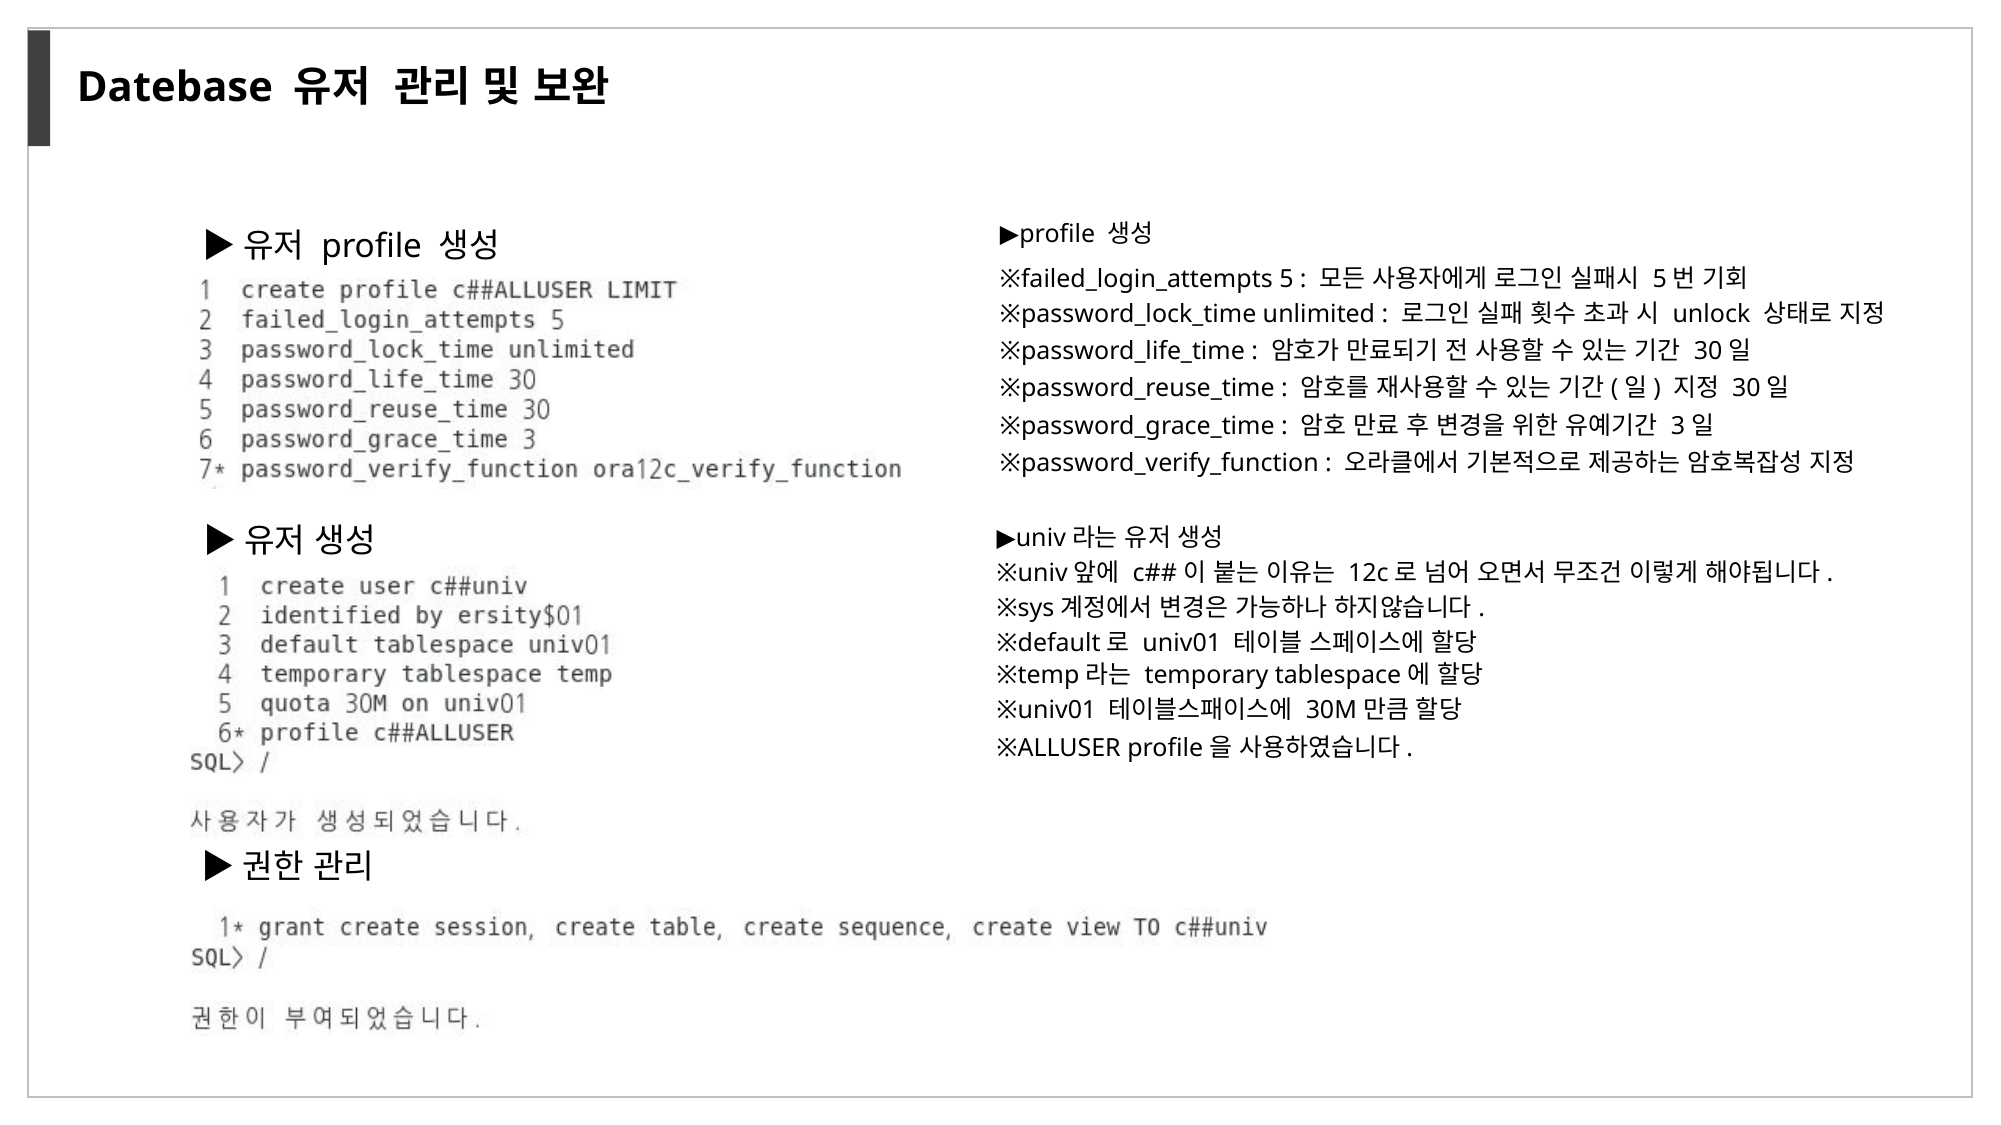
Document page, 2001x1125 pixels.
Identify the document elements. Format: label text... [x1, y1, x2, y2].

text_box ▶유저 생성 [188, 512, 650, 567]
text_box ▶유저 profile 생성 [187, 216, 648, 272]
picture [188, 265, 912, 489]
text_box ▶권한 관리 [186, 837, 648, 893]
text_box [27, 27, 1973, 1098]
text_box Datebase 유저 관리 및 보완 [61, 52, 859, 118]
text_box ▶profile 생성 ※failed_login_attempts 5 : 모든 사용자에게 로그인 실패시 5번 기회 ※password_lock_time unlimited : 로그인 실패 횟수 초과 시 unlock 상태로 지정 ※password_life_time : 암호가 만료되기 전 사용할 수 있는 기간 30일 ※password_reuse_time : 암호를 재사용할 수 있는 기간(일) 지정 30일 ※password_grace_time : 암호 만료 후 변경을 위한 유예기간 3일 ※password_verify_function : 오라클에서 기본적으로 제공하는 암호복잡성 지정 [1000, 217, 2000, 465]
picture [190, 565, 624, 840]
text_box ▶univ라는 유저 생성 ※univ앞에 c##이 붙는 이유는 12c로 넘어 오면서 무조건 이렇게 해야됩니다. ※sys계정에서 변경은 가능하나 하지않습니다. ※default로 univ01 테이블 스페이스에 할당 ※temp라는 temporary tablespace에 할당 ※univ01 테이블스패이스에 30M만큼 할당 ※ALLUSER profile을 사용하였습니다. [990, 521, 1969, 759]
text_box [27, 29, 51, 147]
picture [190, 907, 1279, 1037]
